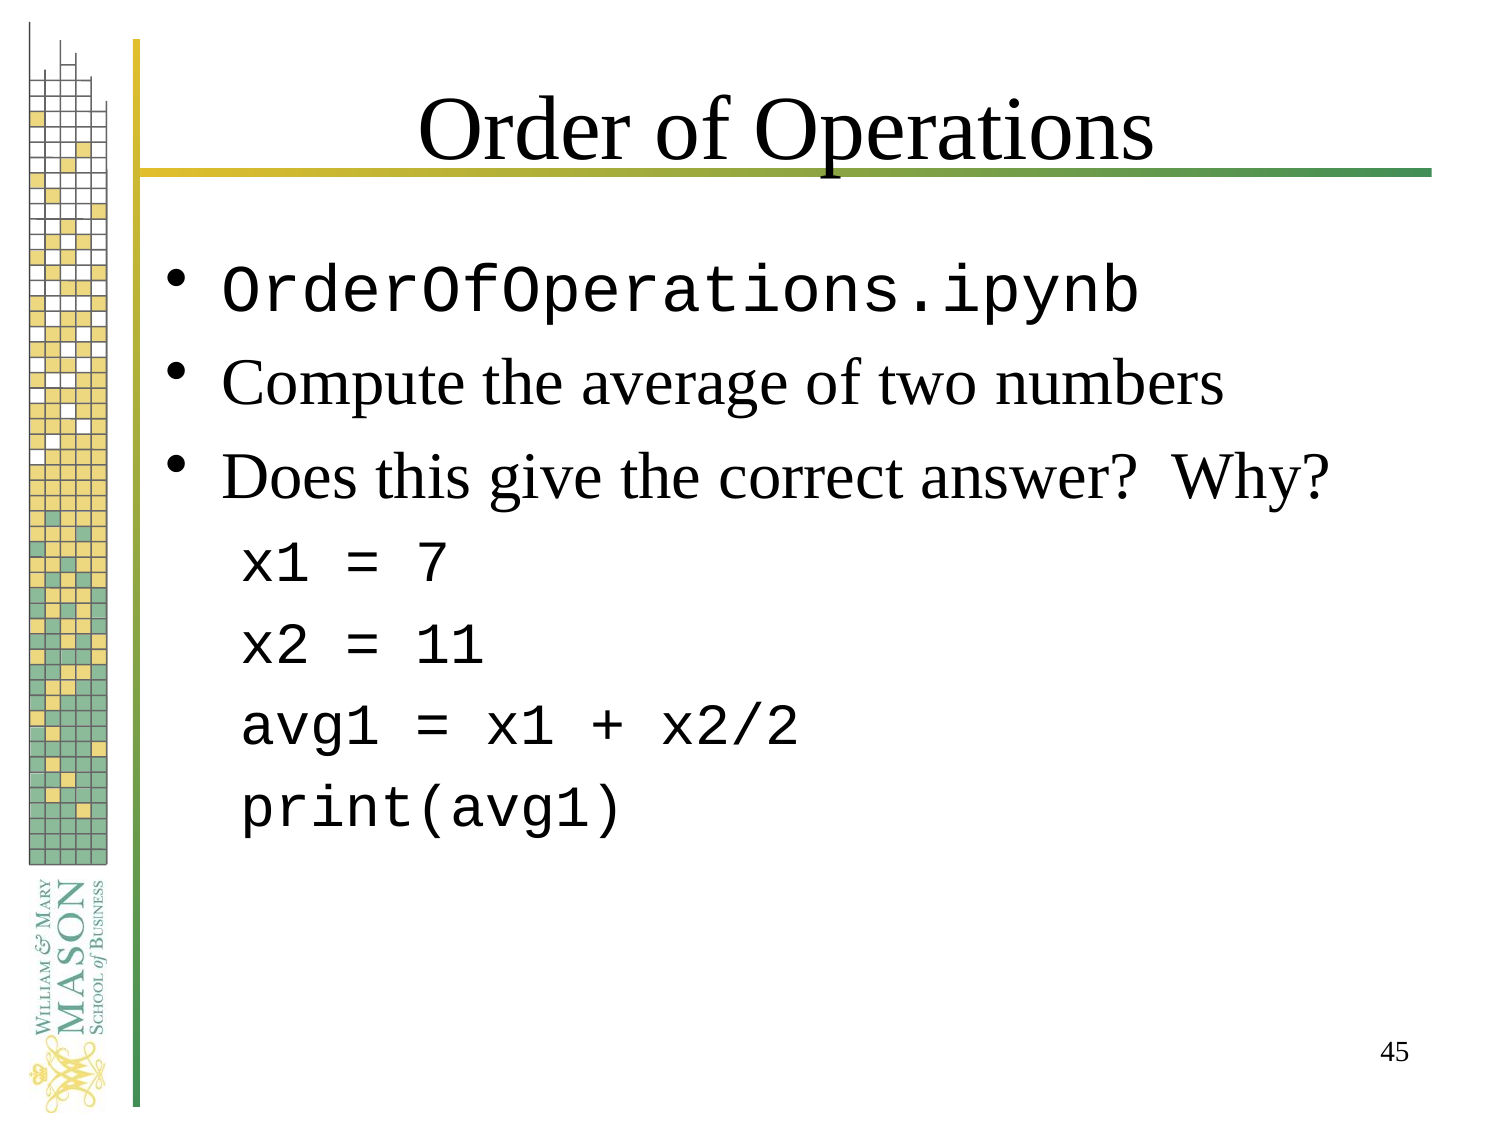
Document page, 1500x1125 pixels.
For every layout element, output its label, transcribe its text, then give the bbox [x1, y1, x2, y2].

slide_number 45 [1048, 1024, 1426, 1103]
list OrderOfOperations.ipynb Compute the average of two numbers Does this give the correct answer? Why? x1 = 7 x2 = 11 avg1 = x1 + x2/2 print(avg1) [150, 237, 1425, 1005]
table_cell is [29, 879, 107, 1113]
title Order of Operations [150, 45, 1425, 200]
